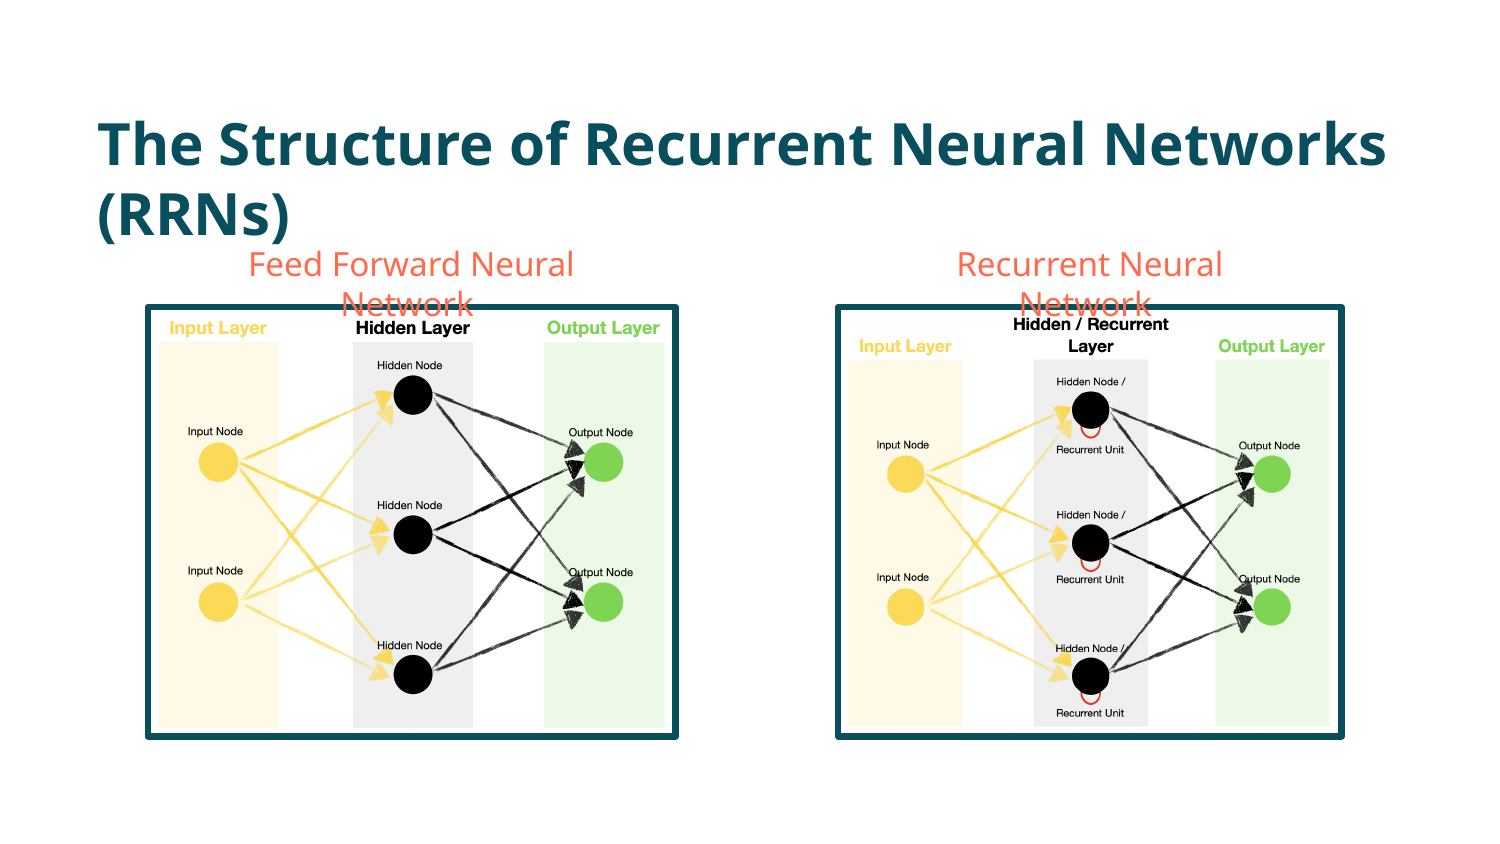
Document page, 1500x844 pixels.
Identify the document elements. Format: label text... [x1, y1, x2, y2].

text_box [841, 235, 1339, 734]
title The Structure of Recurrent Neural Networks (RRNs) [89, 103, 1415, 182]
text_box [150, 235, 673, 734]
